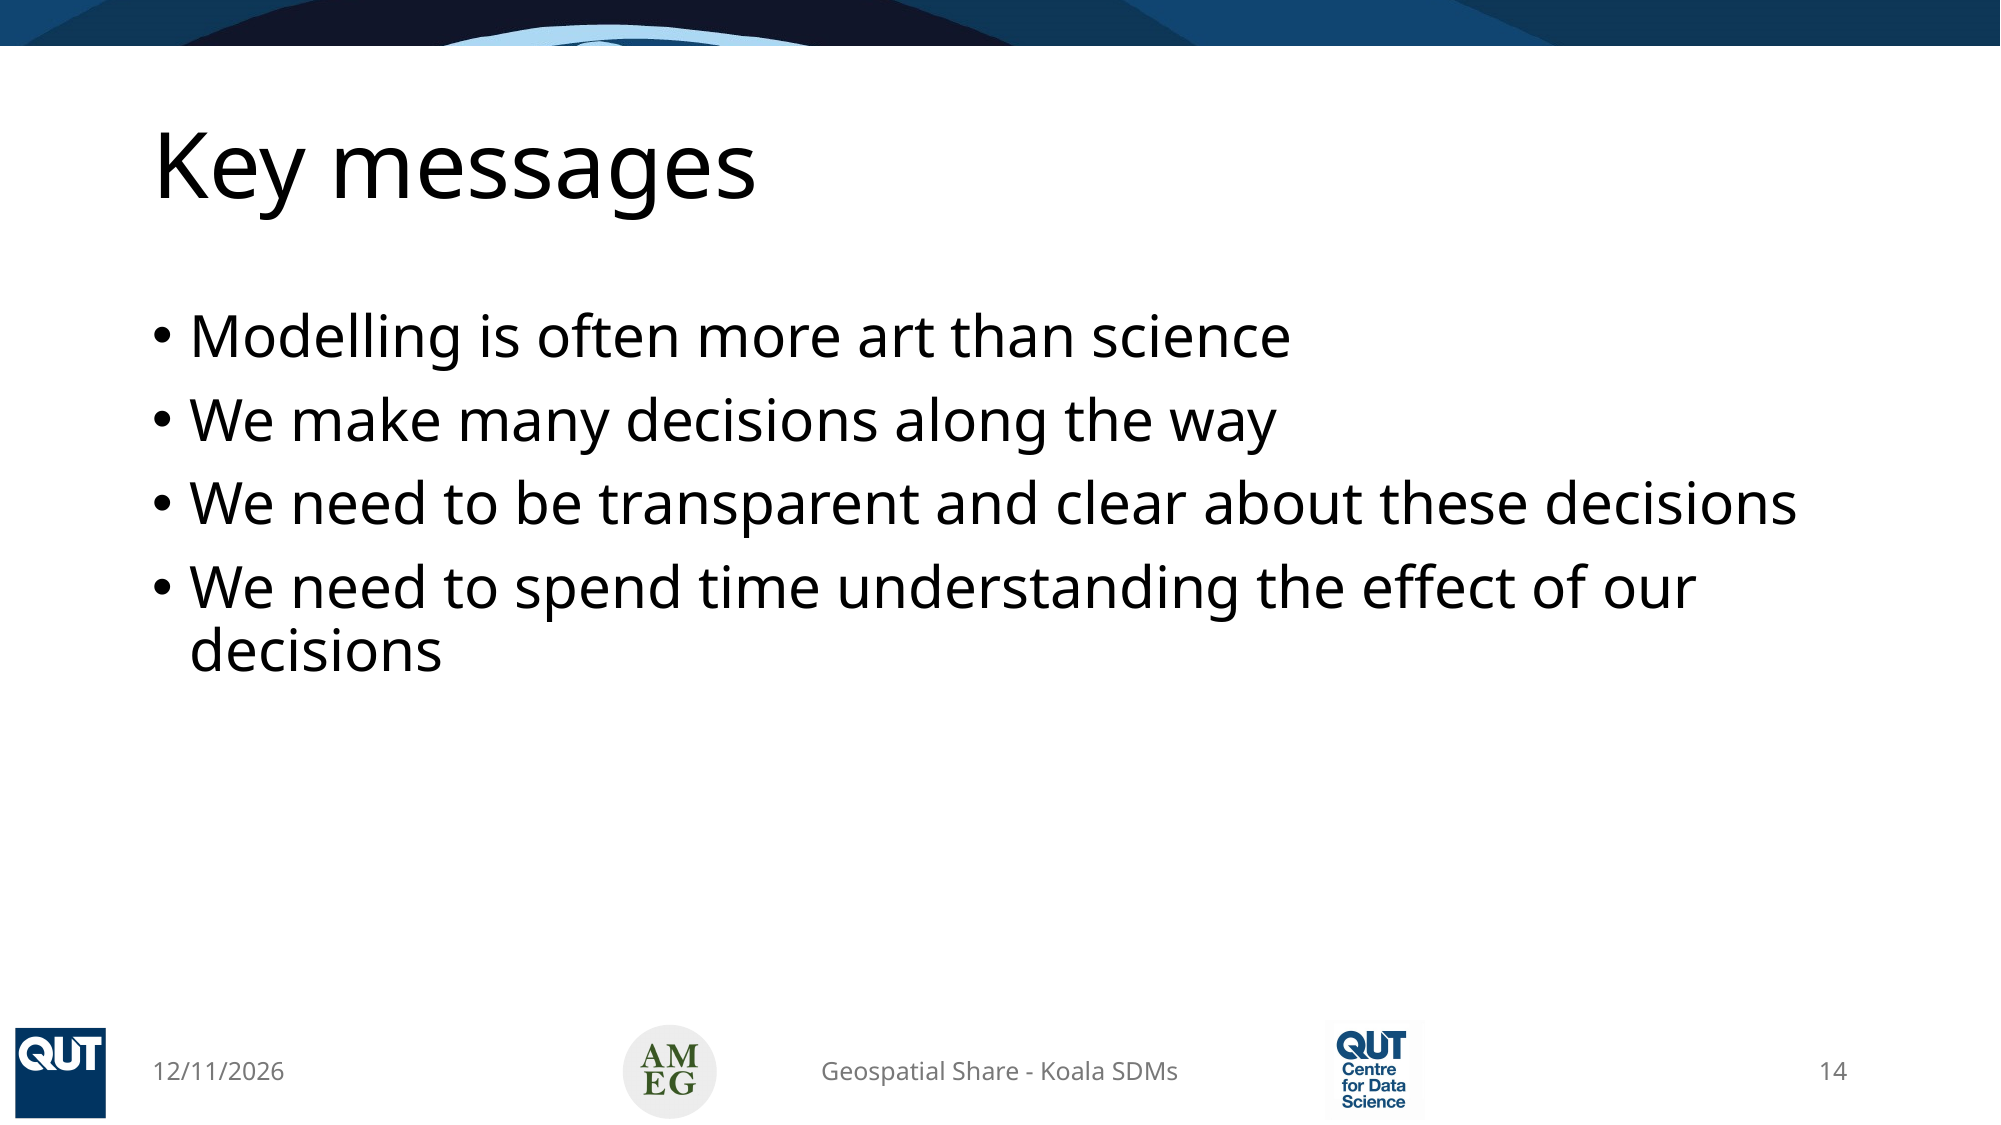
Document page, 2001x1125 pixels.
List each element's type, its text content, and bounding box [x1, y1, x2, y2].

picture [0, 1020, 111, 1125]
list Modelling is often more art than science We make many decisions along the way We need to be transparent and clear about these decisions We need to spend time understanding the effect of our decisions [137, 299, 1863, 1014]
footer Geospatial Share - Koala SDMs [662, 1042, 1338, 1103]
picture [1325, 1020, 1425, 1120]
picture [622, 1024, 707, 1119]
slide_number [137, 1042, 588, 1103]
slide_number 14 [1412, 1042, 1863, 1103]
picture [0, 0, 2000, 46]
title Key messages [137, 59, 1863, 278]
